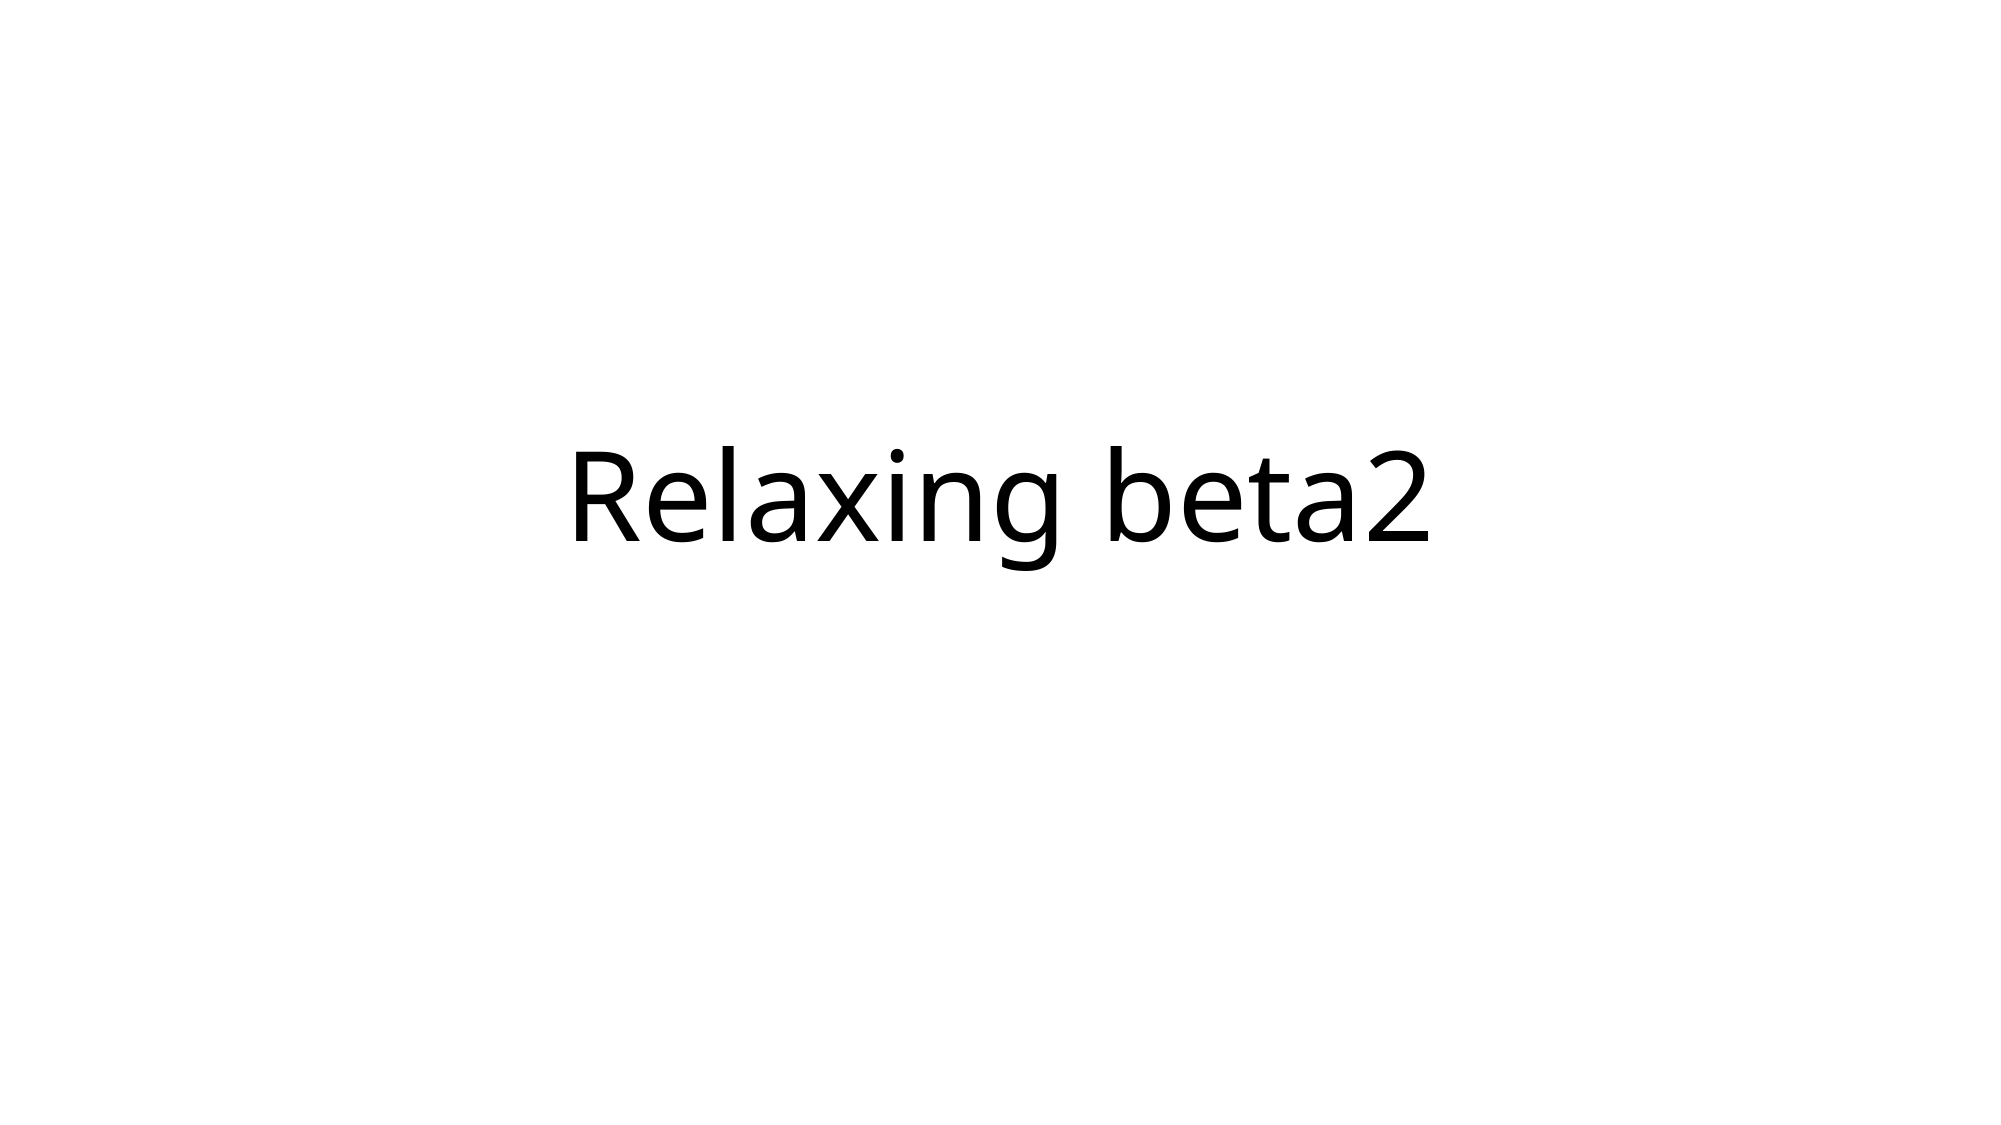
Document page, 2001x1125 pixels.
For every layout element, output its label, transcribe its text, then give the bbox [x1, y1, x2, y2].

title Relaxing beta2 [249, 184, 1750, 576]
